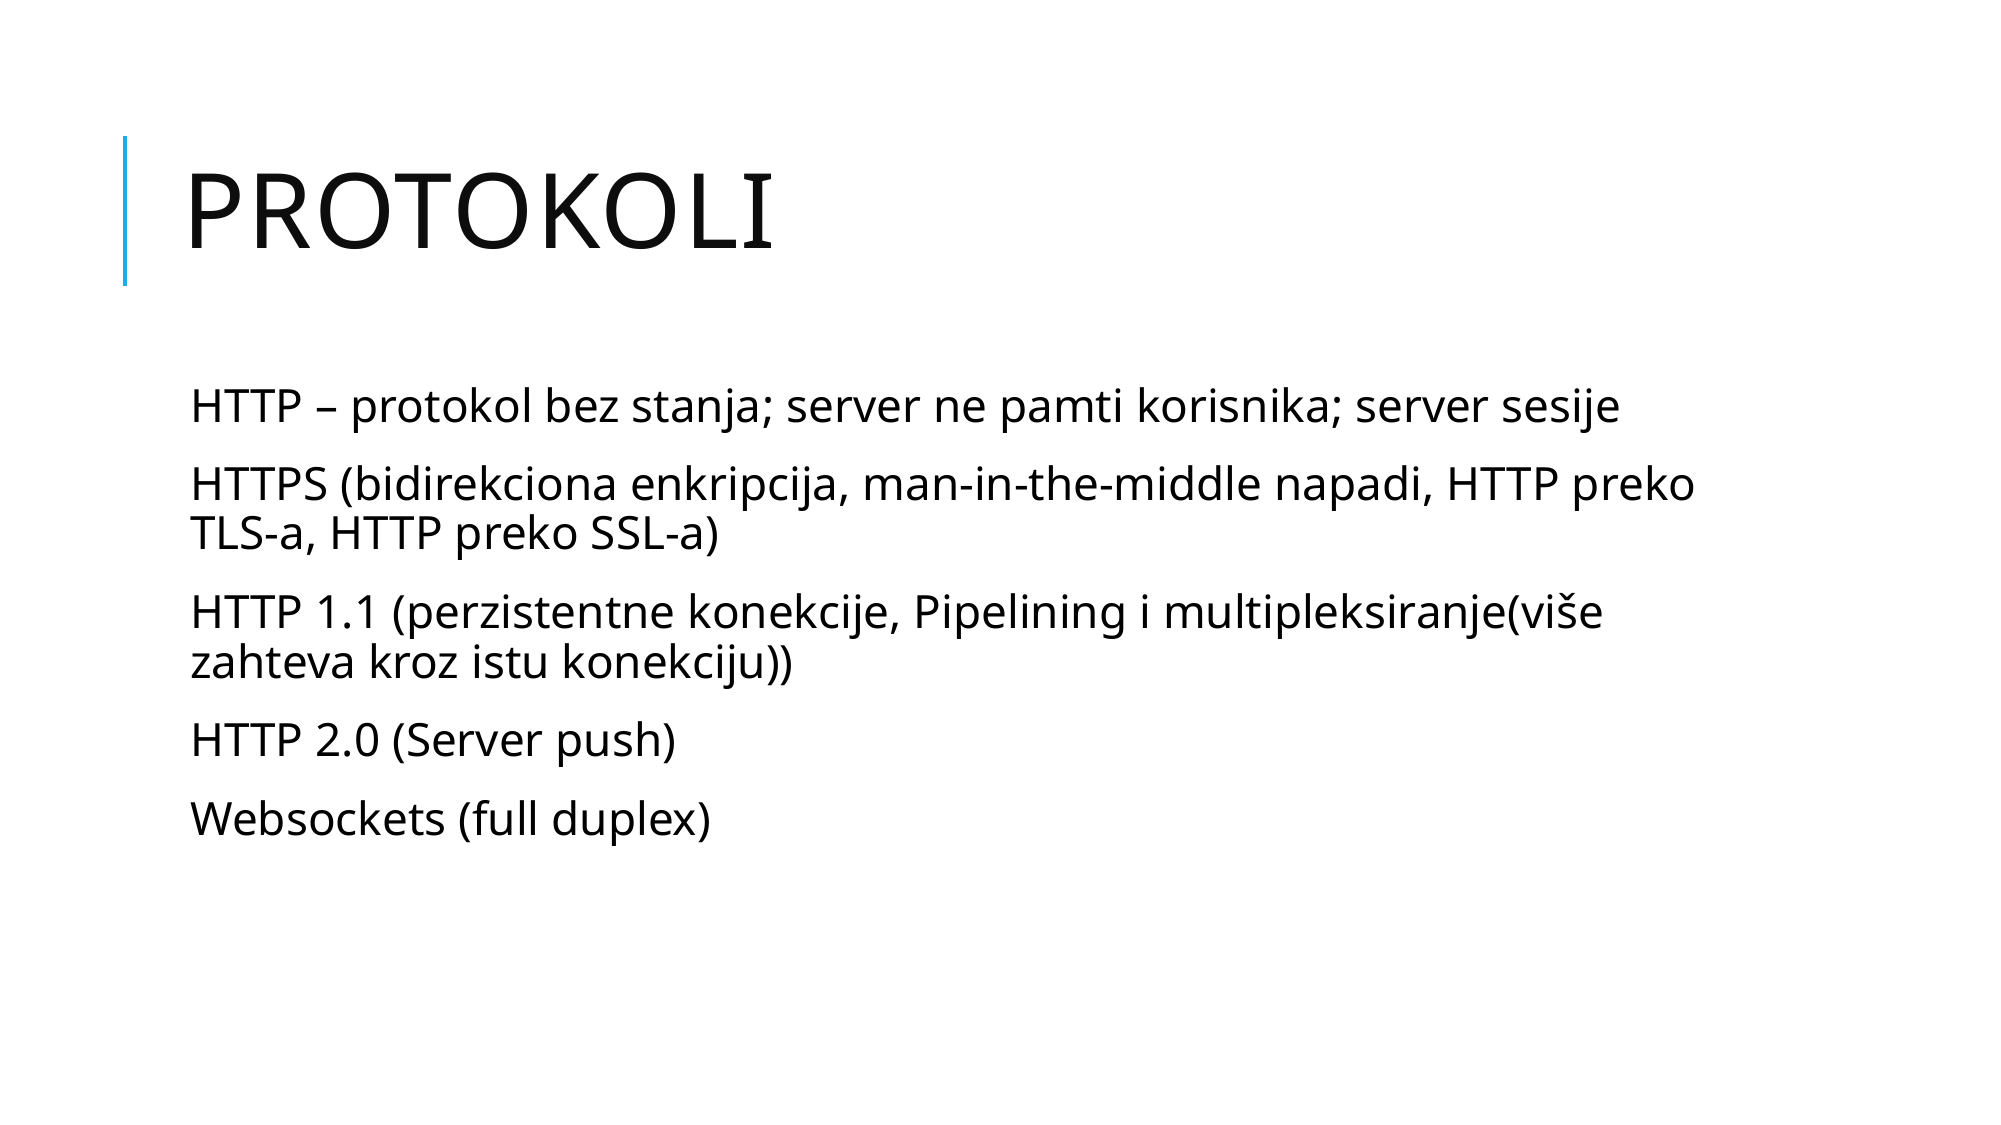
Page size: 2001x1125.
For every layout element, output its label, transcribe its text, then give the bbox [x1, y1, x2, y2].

list HTTP – protokol bez stanja; server ne pamti korisnika; server sesije HTTPS (bidirekciona enkripcija, man-in-the-middle napadi, HTTP preko TLS-a, HTTP preko SSL-a) HTTP 1.1 (perzistentne konekcije, Pipelining i multipleksiranje(više zahteva kroz istu konekciju)) HTTP 2.0 (Server push) Websockets (full duplex) [168, 375, 1763, 1035]
title Protokoli [168, 96, 1763, 342]
